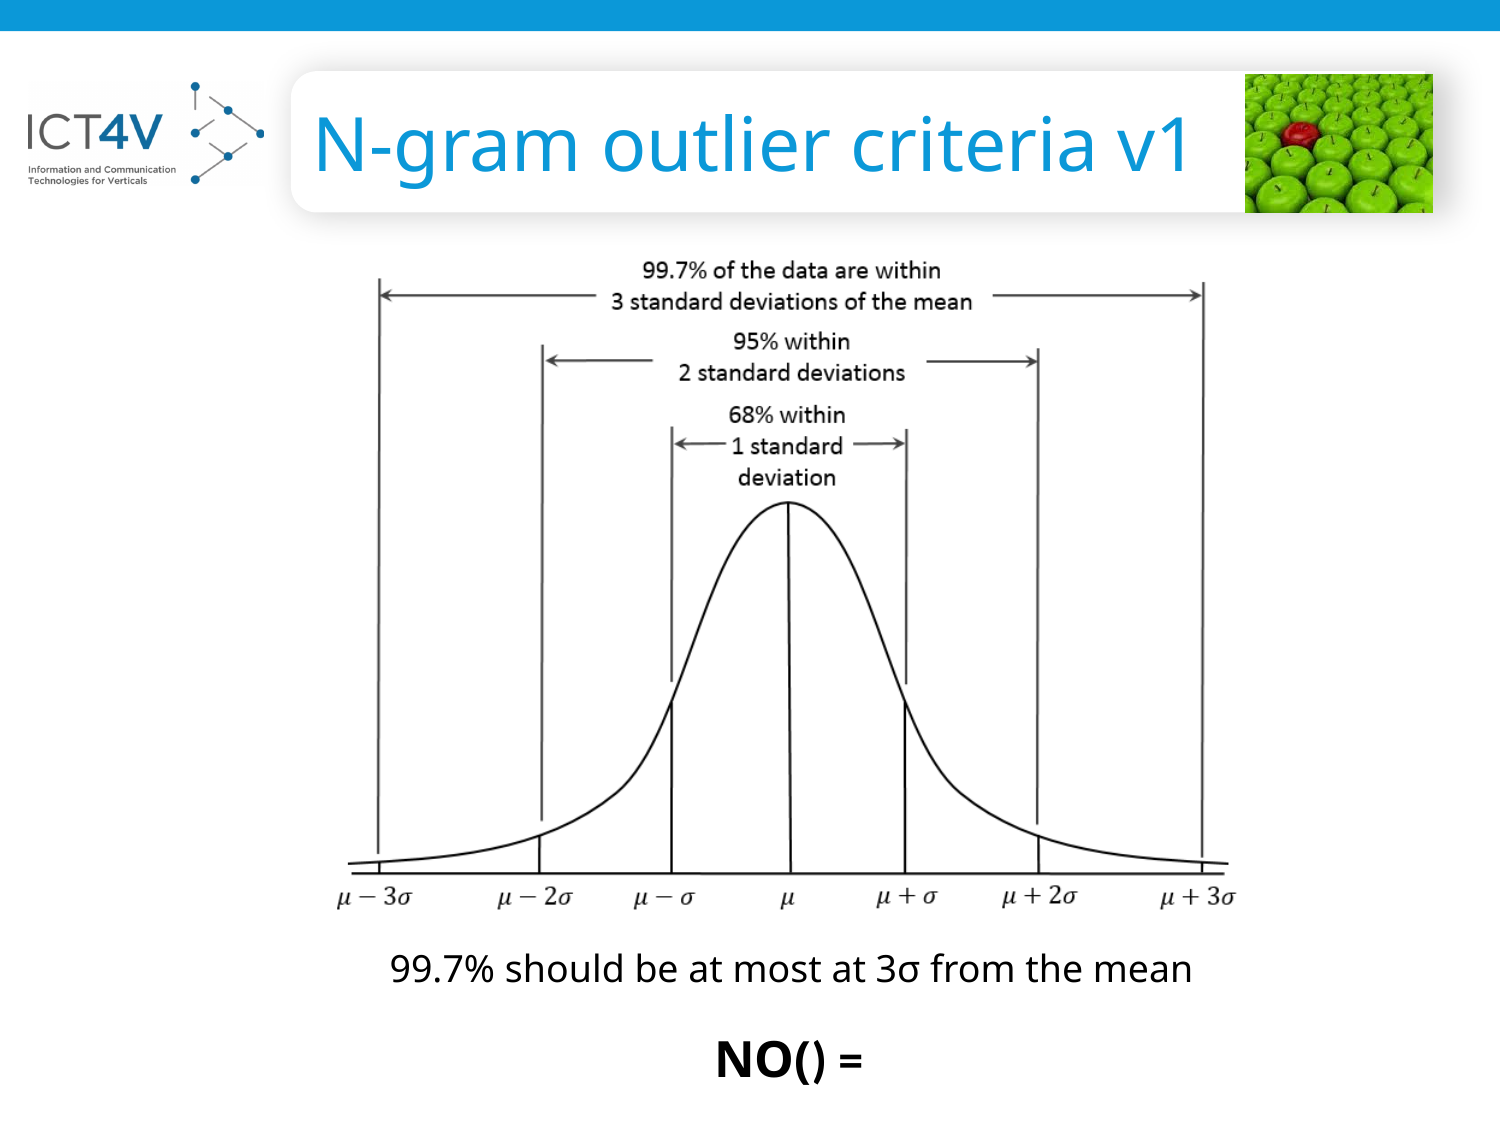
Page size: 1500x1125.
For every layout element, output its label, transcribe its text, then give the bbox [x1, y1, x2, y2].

picture [28, 81, 264, 186]
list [323, 246, 1249, 918]
picture [1244, 74, 1433, 213]
title N-gram outlier criteria v1 [297, 71, 1425, 213]
text_box 99.7% should be at most at 3σ from the mean [374, 937, 1210, 998]
